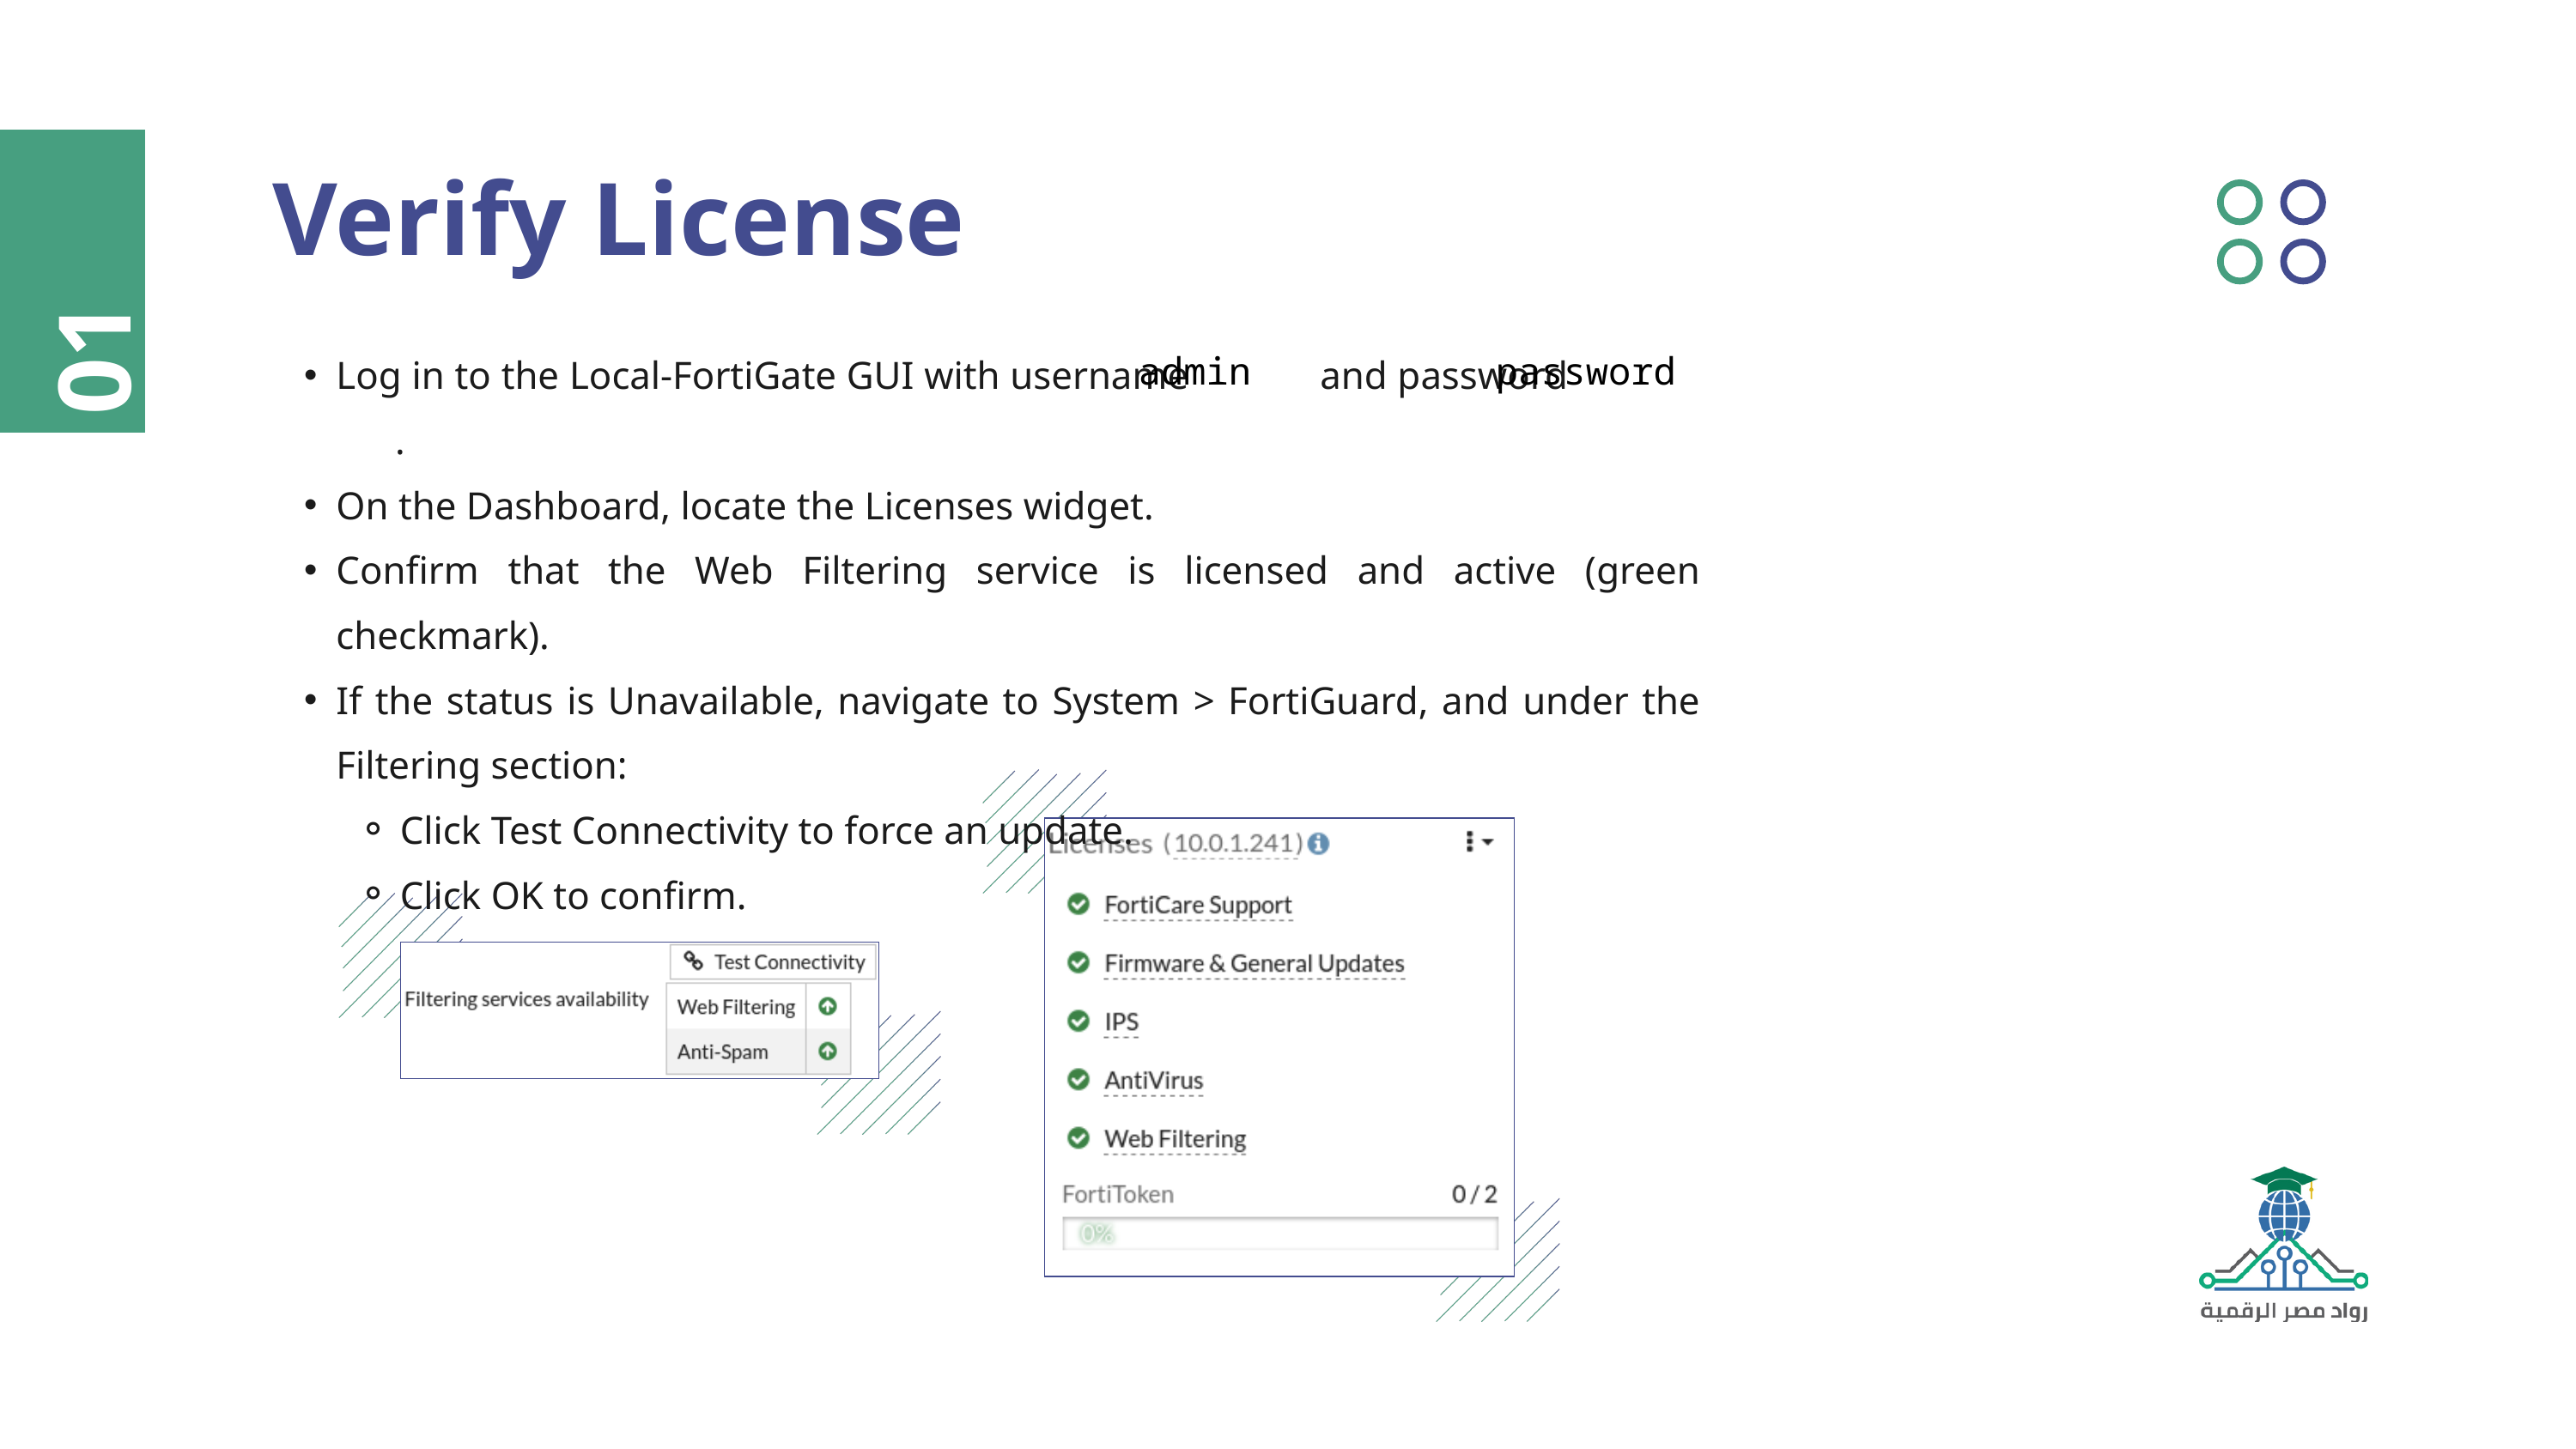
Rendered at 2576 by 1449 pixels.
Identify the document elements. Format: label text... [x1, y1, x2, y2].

text_box [400, 982, 879, 1079]
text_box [0, 129, 145, 433]
text_box [338, 982, 400, 1018]
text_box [2220, 182, 2260, 222]
text_box password [1436, 339, 1736, 393]
text_box Verify License [272, 175, 1256, 276]
text_box [2199, 1167, 2368, 1322]
text_box [817, 1010, 941, 1135]
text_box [2283, 241, 2324, 282]
text_box admin [1044, 339, 1346, 393]
text_box [1044, 982, 1515, 1277]
text_box [1436, 1197, 1560, 1322]
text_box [2283, 182, 2324, 222]
text_box Log in to the Local-FortiGate GUI with username and password . On the Dashboard, locate the Licenses widget. Confirm that the Web Filtering service is licensed and active (green checkmark). If the status is Unavailable, navigate to System > FortiGuard, and under the Filtering section: Click Test Connectivity to force an update. Click OK to confirm. [272, 331, 1702, 982]
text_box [2220, 241, 2260, 282]
